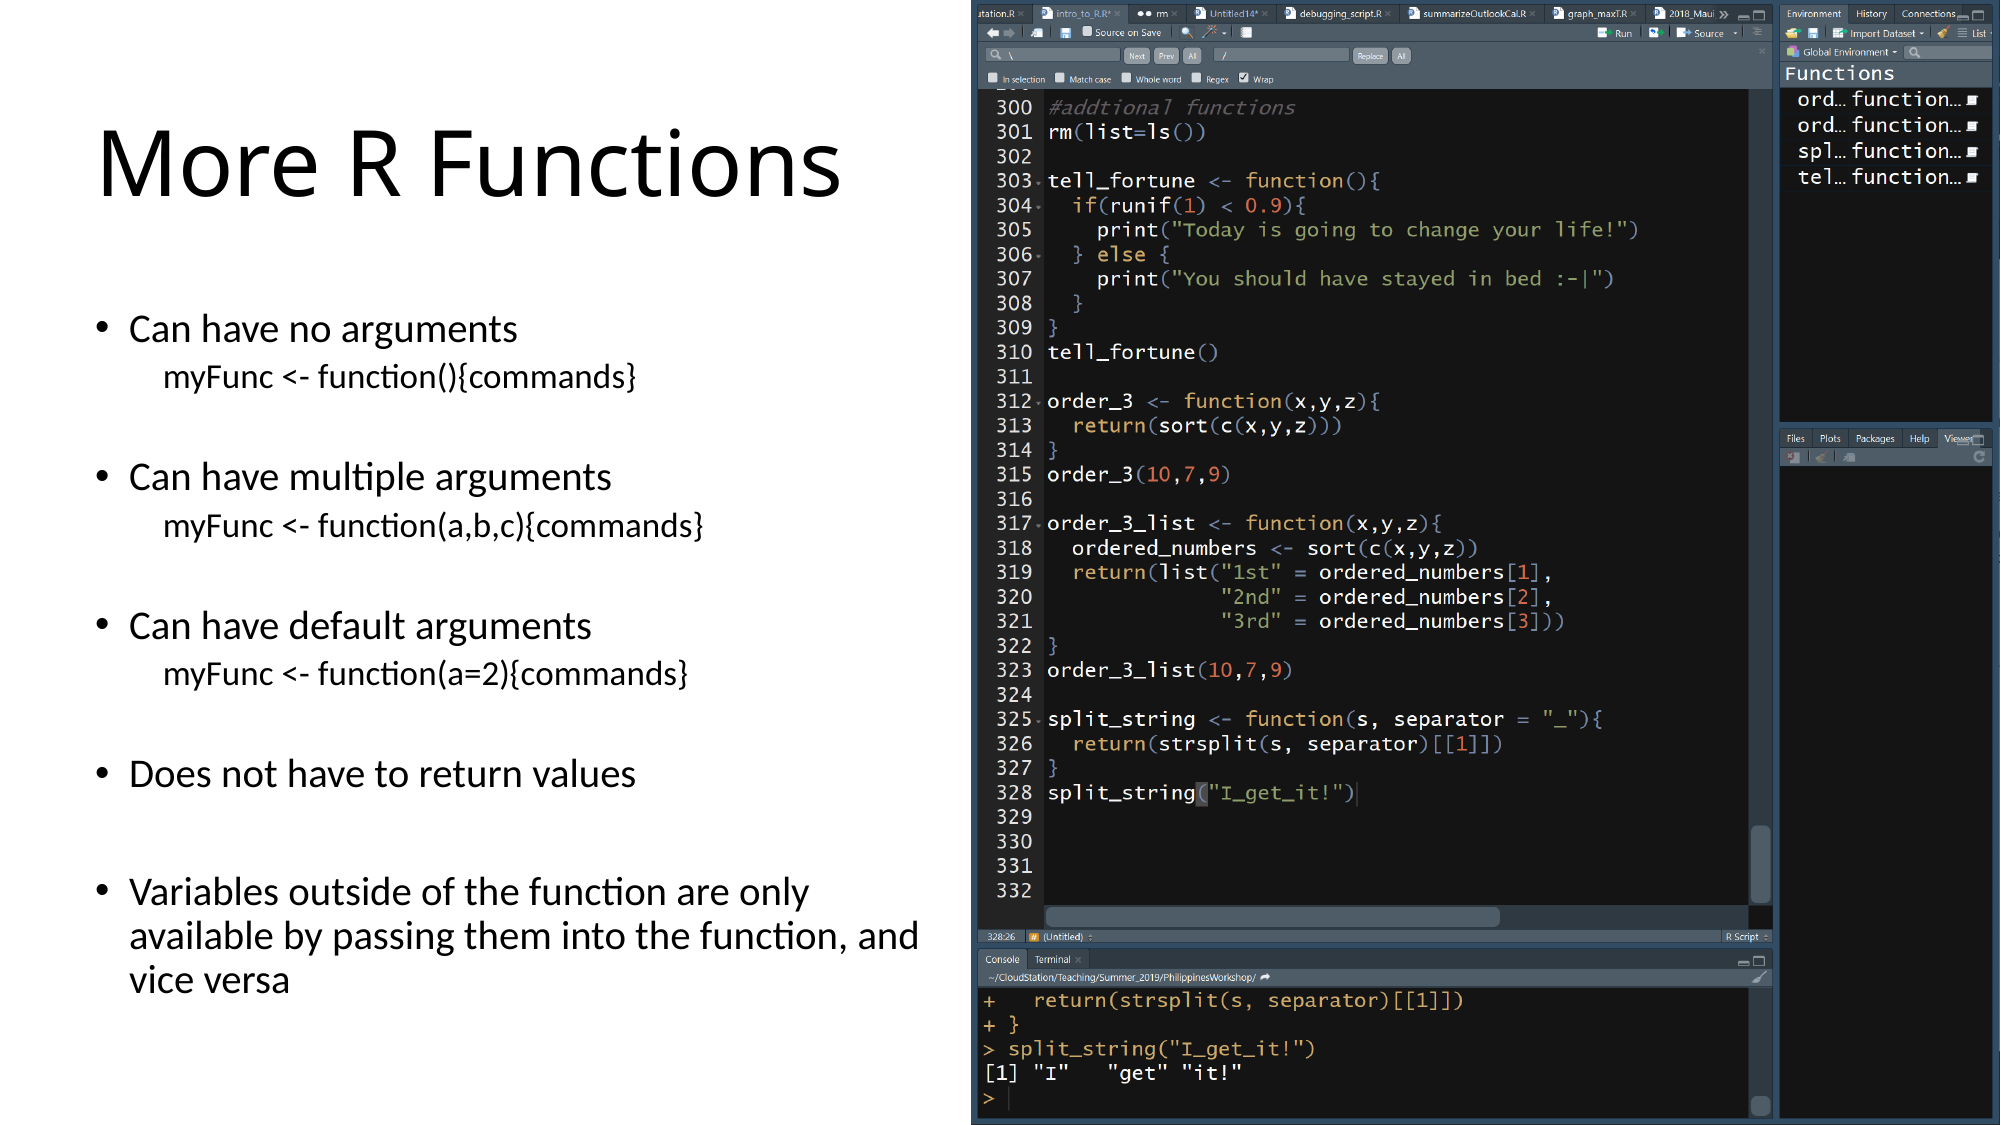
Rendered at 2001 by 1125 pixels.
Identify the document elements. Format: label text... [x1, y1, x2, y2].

title More R Functions [80, 58, 971, 276]
picture [971, 0, 2000, 1125]
list Can have no arguments myFunc <- function(){commands} Can have multiple arguments myFunc <- function(a,b,c){commands} Can have default arguments myFunc <- function(a=2){commands} Does not have to return values Variables outside of the function are only available by passing them into the function, and vice versa [80, 299, 971, 1014]
